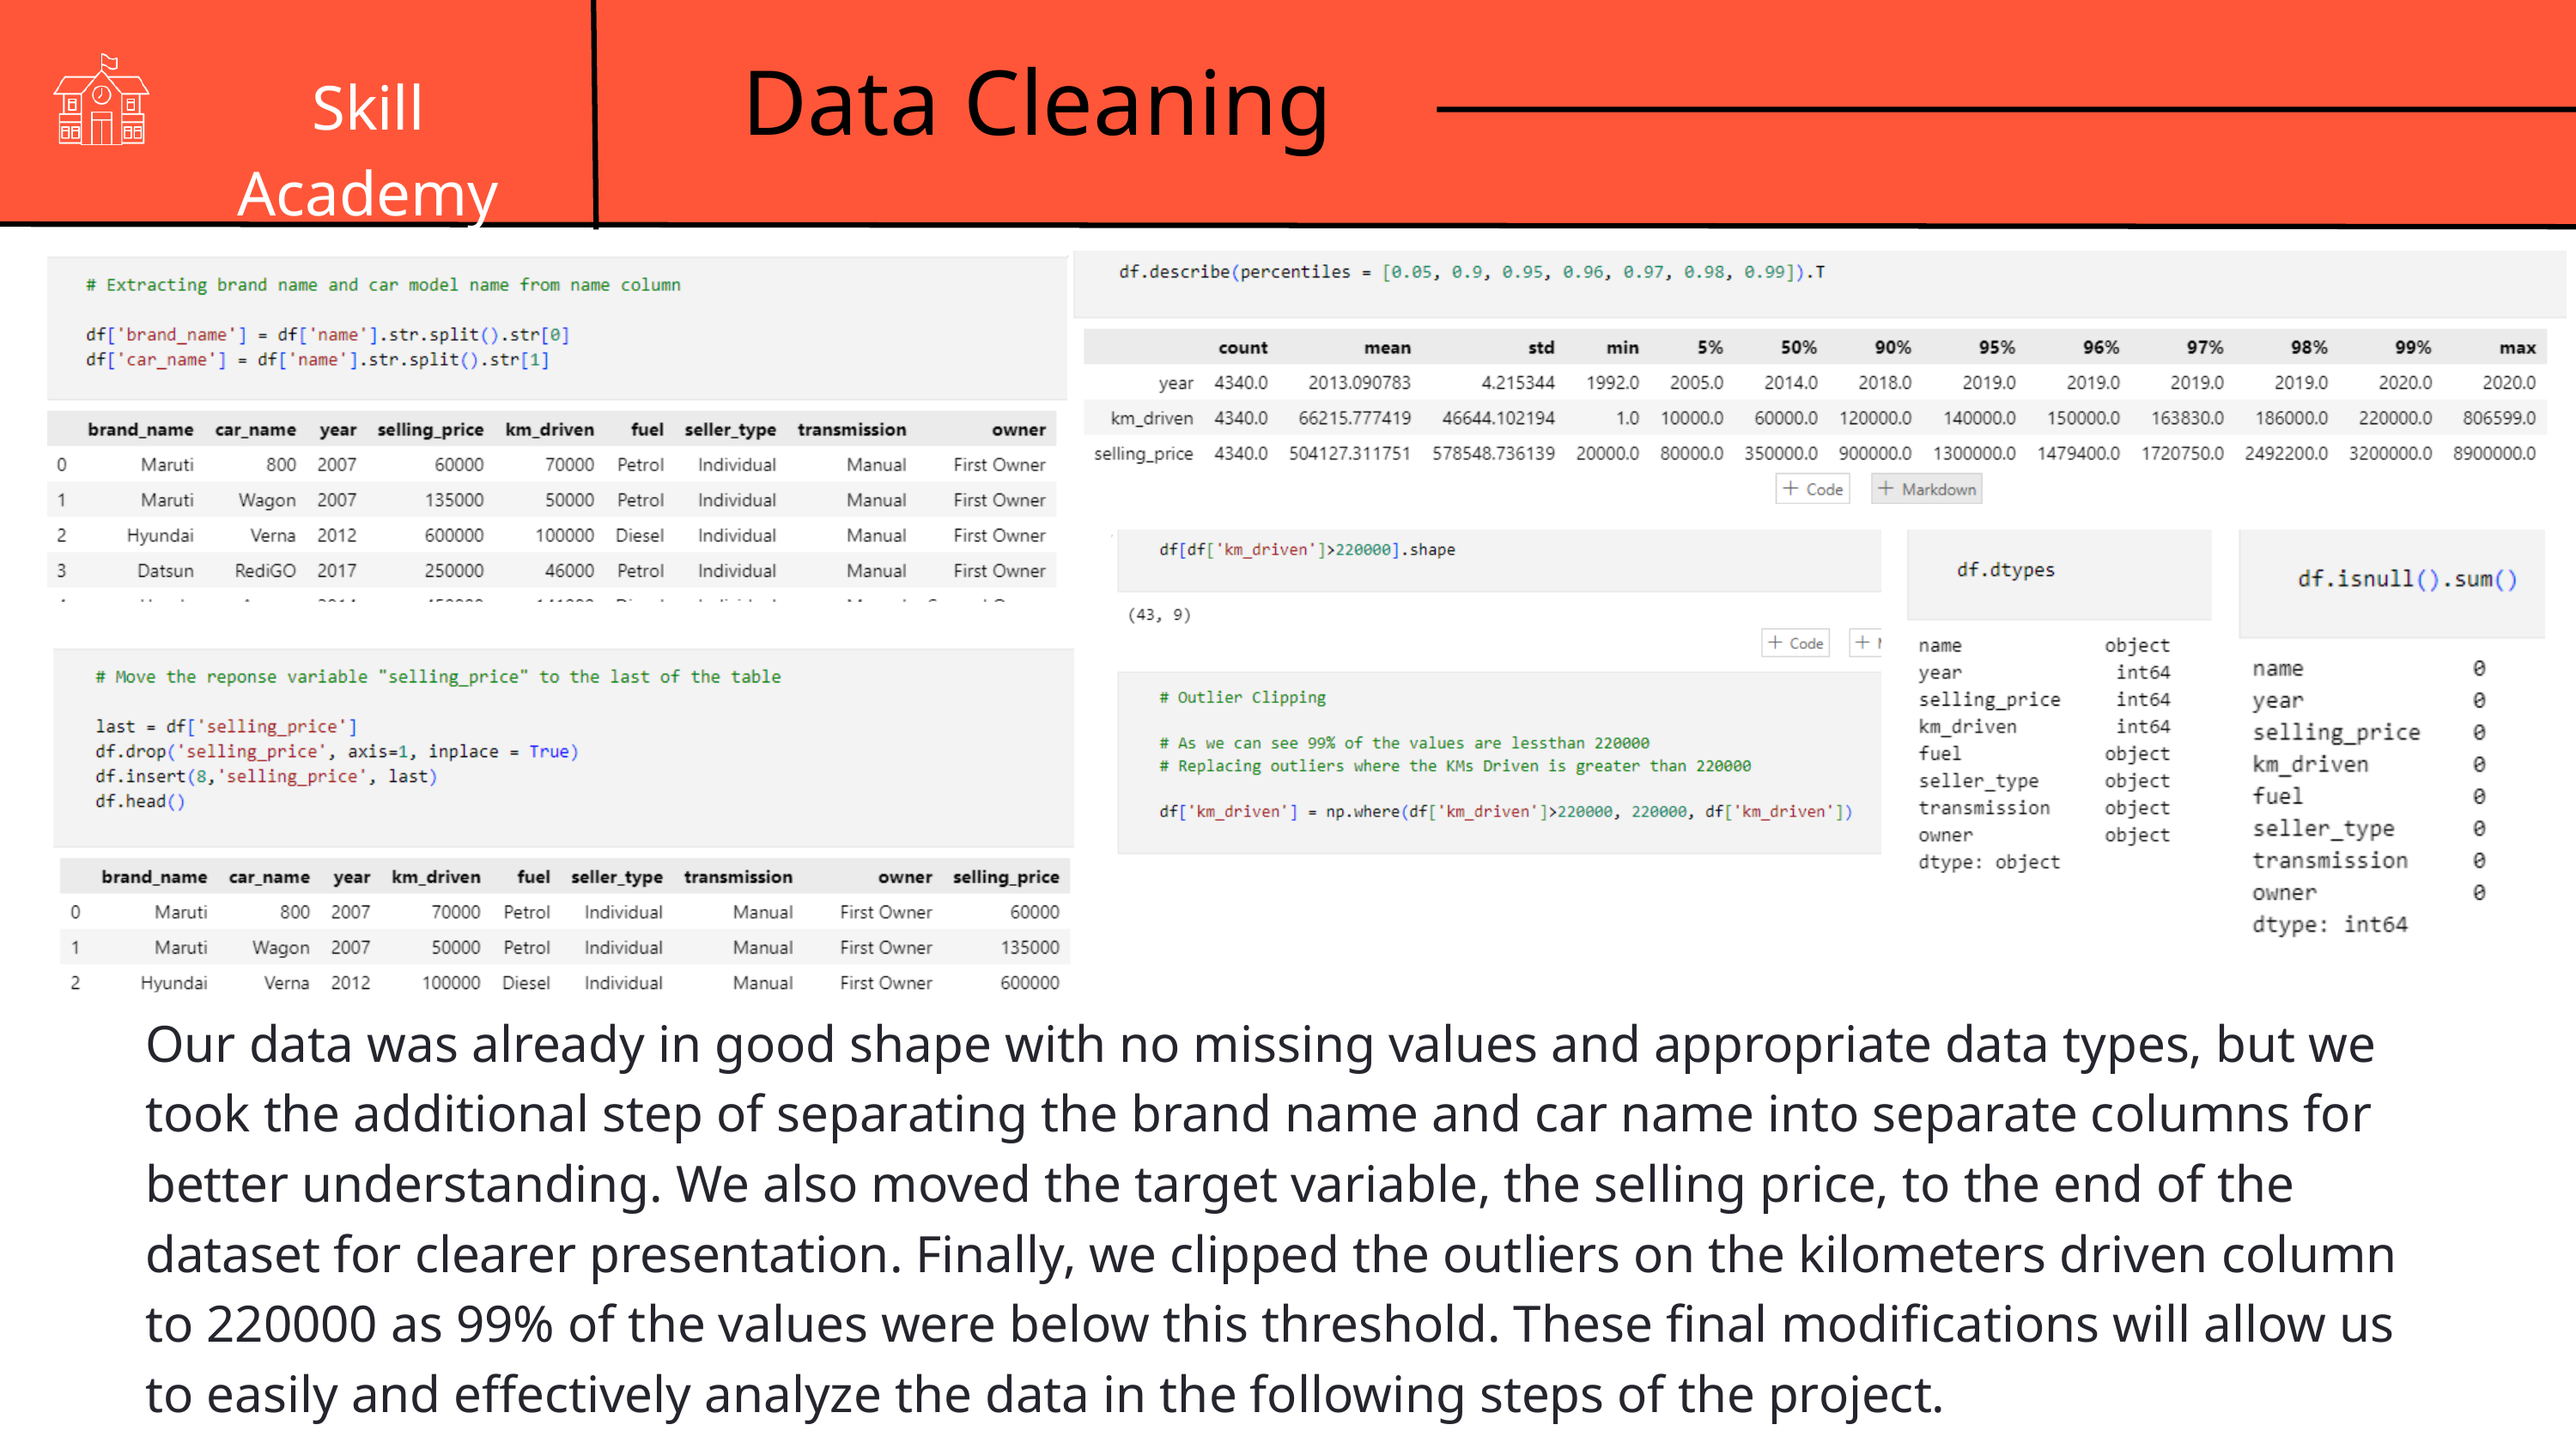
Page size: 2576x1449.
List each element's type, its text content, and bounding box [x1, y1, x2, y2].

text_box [0, 0, 2576, 225]
picture [1066, 251, 2567, 504]
picture [1111, 530, 1882, 864]
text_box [46, 248, 1068, 603]
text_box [53, 52, 558, 145]
text_box Our data was already in good shape with no missing values and appropriate data types, but we took the additional step of separating the brand name and car name into separate columns for better understanding. We also moved the target variable, the selling price, to the end of the dataset for clearer presentation. Finally, we clipped the outliers on the kilometers driven column to 220000 as 99% of the values were below this threshold. These final modifications will allow us to easily and effectively analyze the data in the following steps of the project. [145, 1002, 2432, 1423]
picture [1901, 529, 2213, 902]
picture [53, 639, 1075, 992]
picture [2232, 529, 2546, 966]
